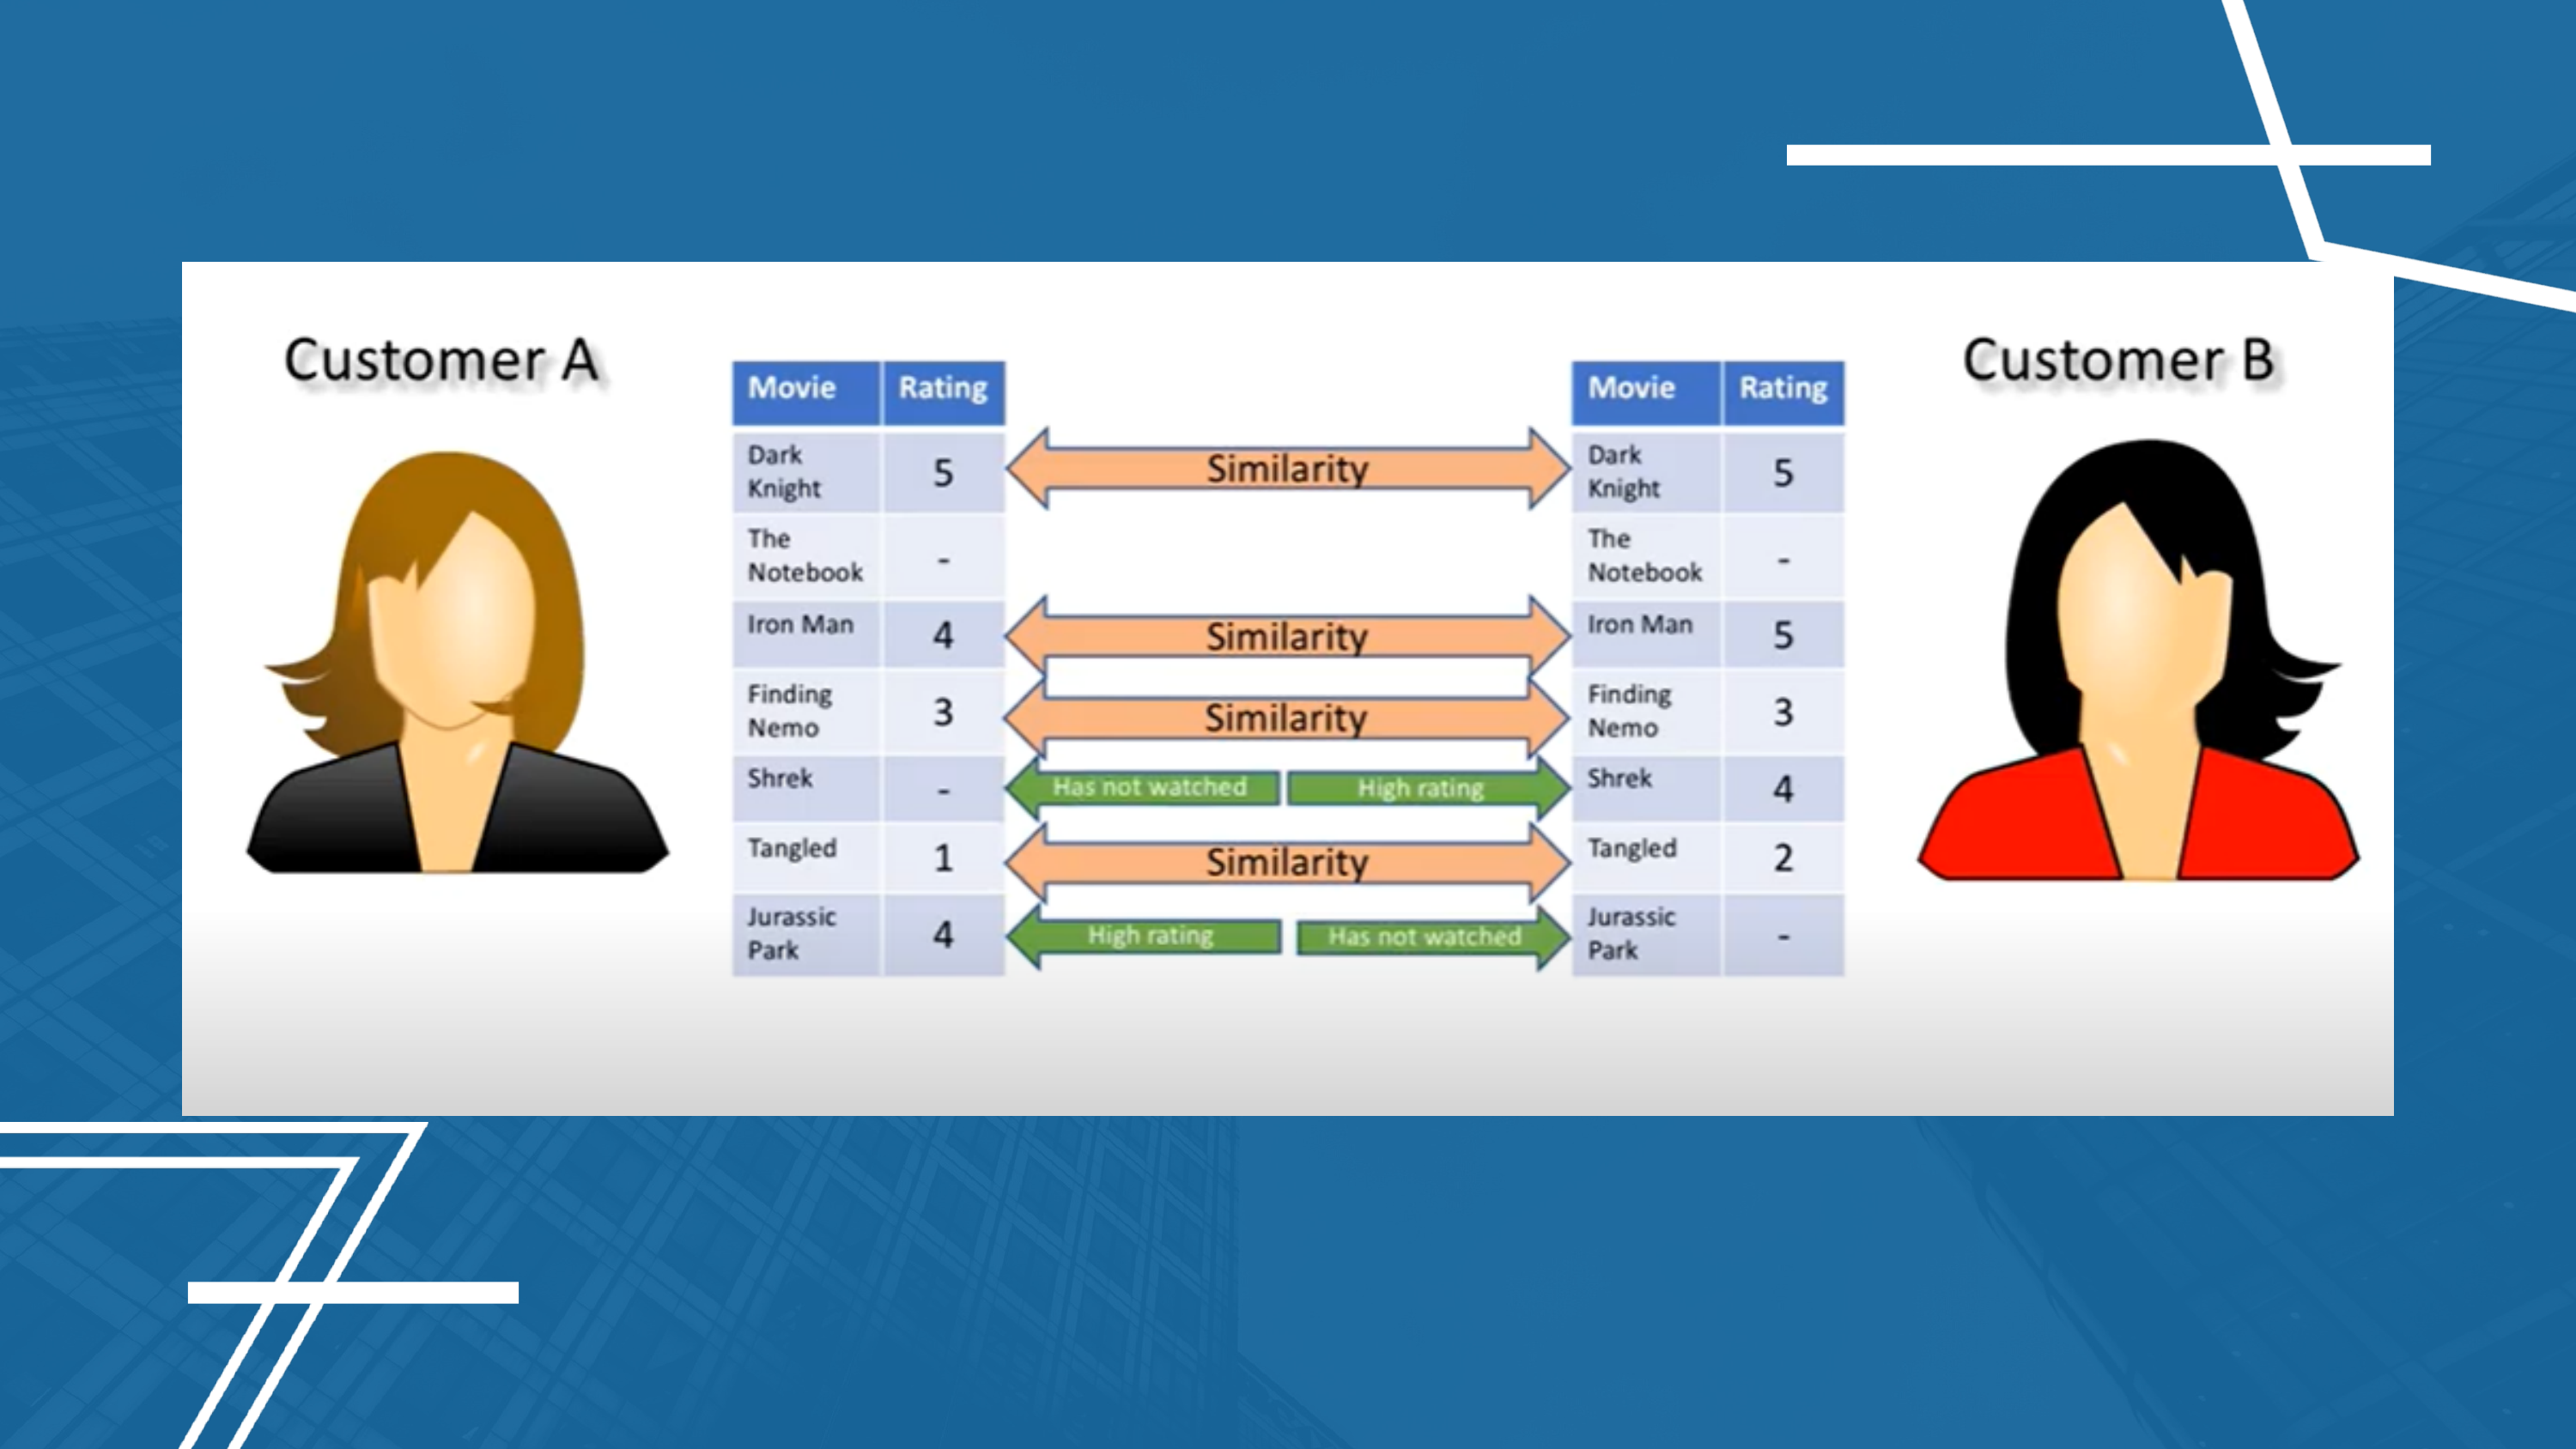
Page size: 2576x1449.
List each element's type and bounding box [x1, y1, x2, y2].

text_box [1786, 0, 2576, 457]
text_box [0, 1121, 519, 1449]
picture [0, 0, 2576, 1449]
